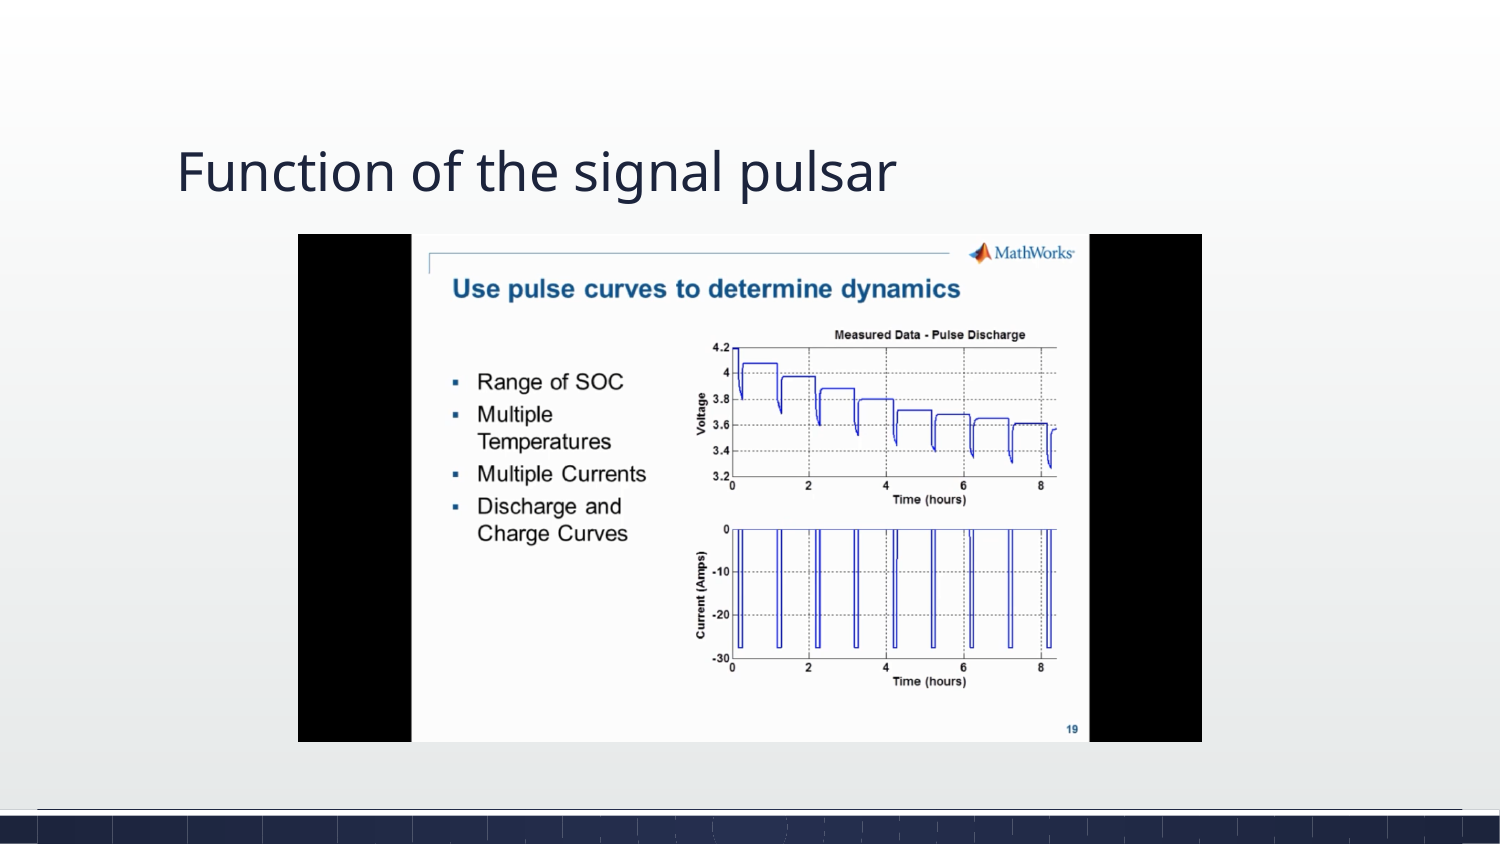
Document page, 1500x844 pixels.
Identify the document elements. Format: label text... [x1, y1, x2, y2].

title Function of the signal pulsar [165, 57, 1335, 210]
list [298, 234, 1202, 742]
